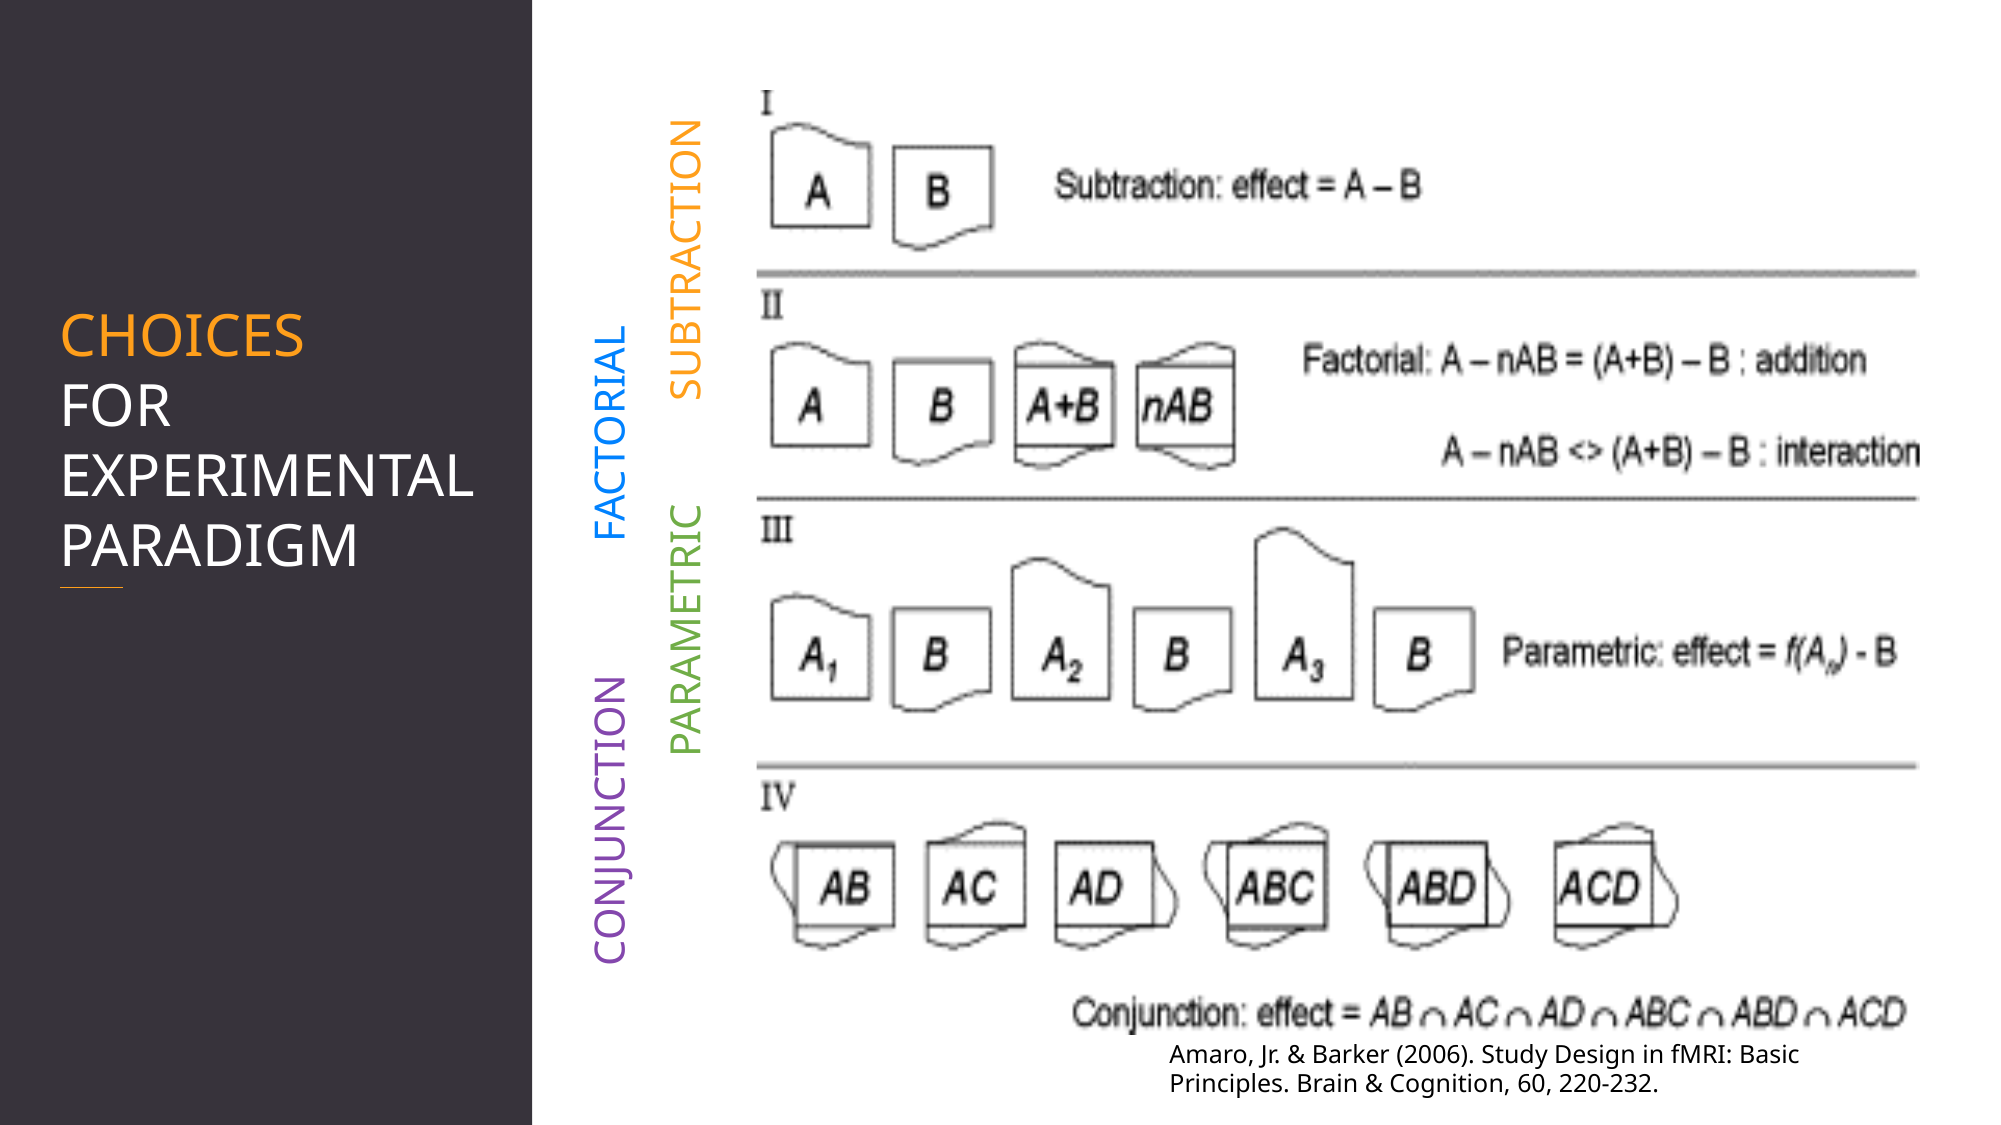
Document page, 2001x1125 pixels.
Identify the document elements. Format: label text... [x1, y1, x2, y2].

text_box CHOICES FOR EXPERIMENTAL PARADIGM [44, 290, 544, 586]
text_box [0, 0, 533, 1125]
picture [756, 90, 1920, 1035]
text_box PARAMETRIC [651, 488, 717, 772]
text_box Amaro, Jr. & Barker (2006). Study Design in fMRI: Basic Principles. Brain & Cognition, 60, 220-232. [1154, 1035, 1911, 1106]
text_box CONJUNCTION [575, 659, 641, 981]
text_box FACTORIAL [575, 310, 641, 558]
text_box SUBTRACTION [651, 102, 717, 416]
